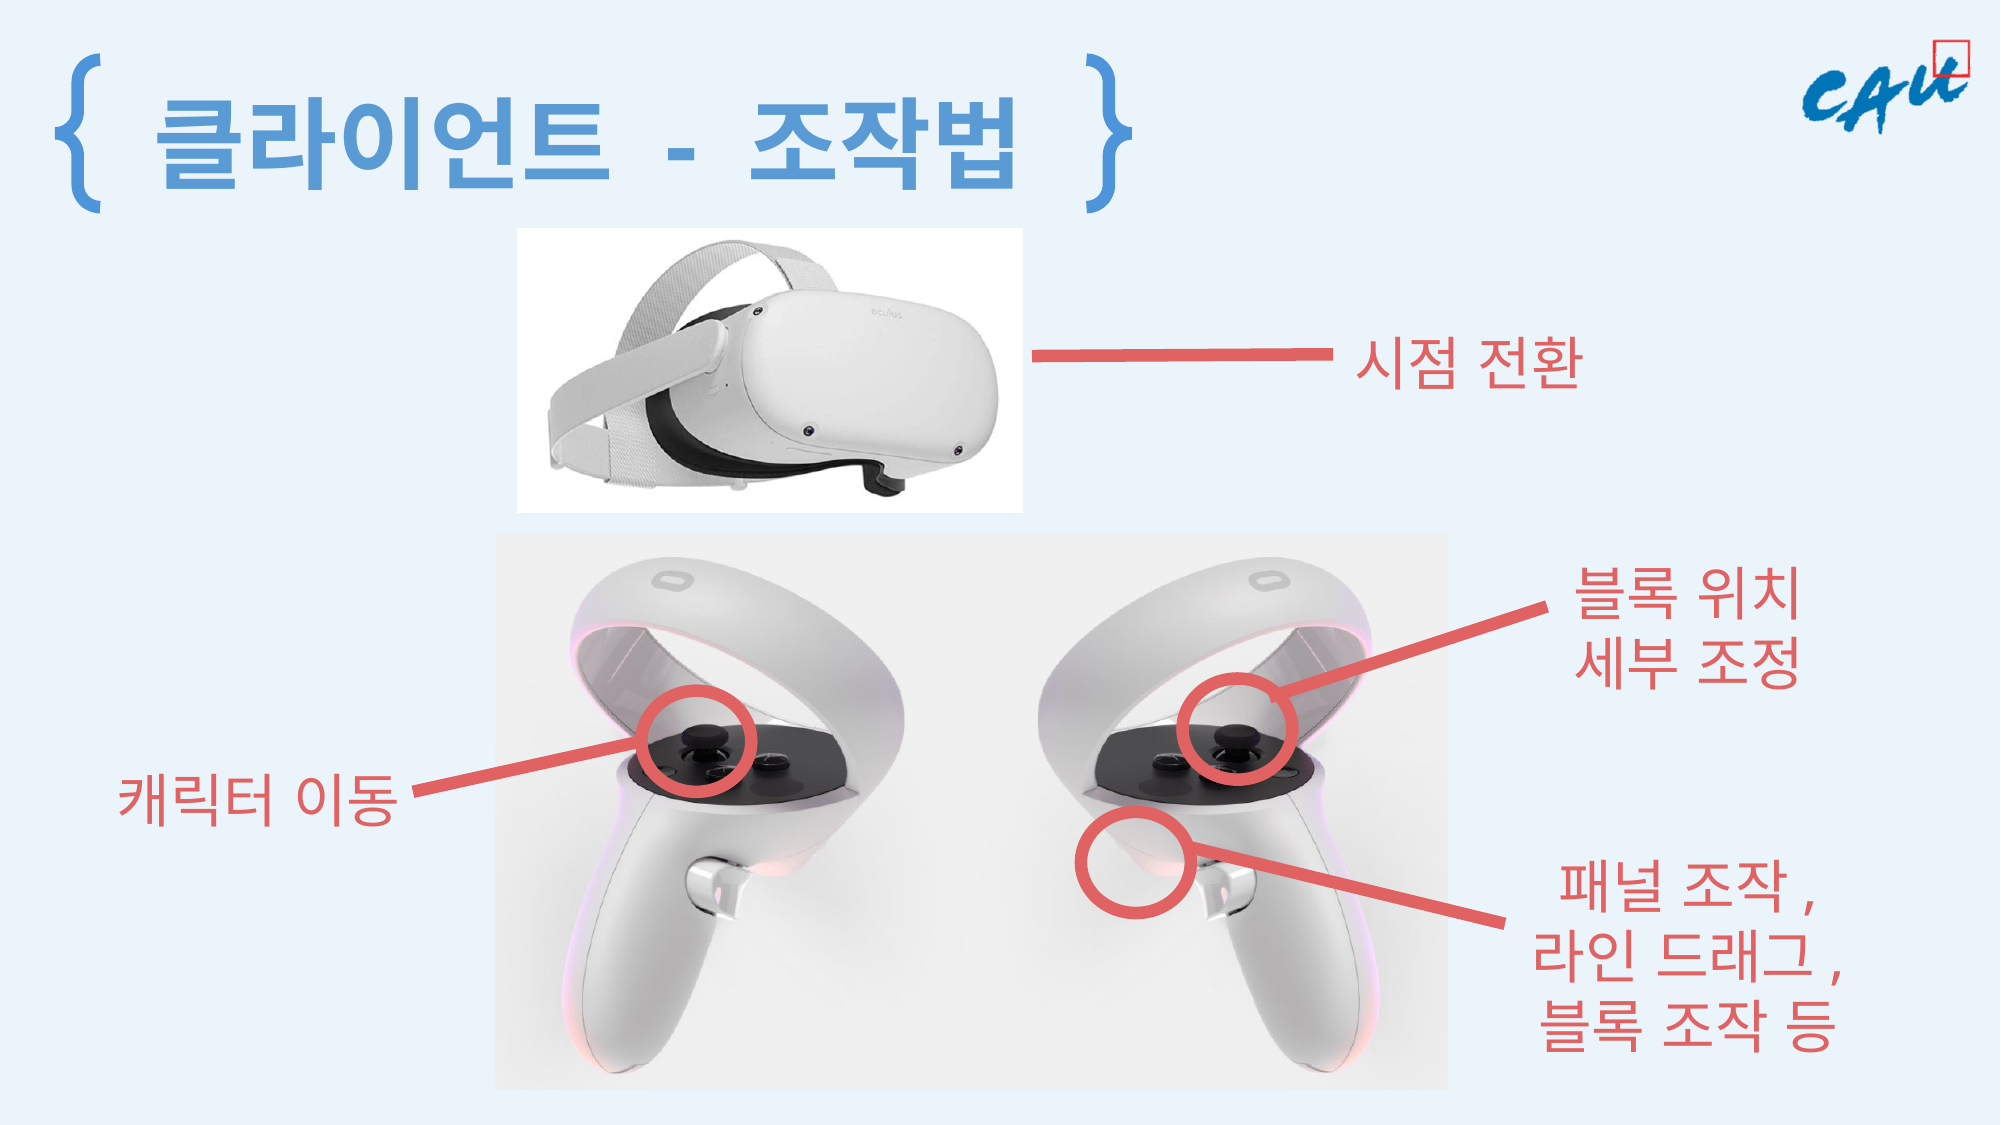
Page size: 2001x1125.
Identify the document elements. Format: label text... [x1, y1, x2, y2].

picture [494, 534, 1448, 1090]
text_box [55, 59, 1132, 208]
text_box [412, 741, 642, 792]
text_box 블록 위치 세부 조정 [1558, 549, 1819, 705]
text_box 패널 조작, 라인 드래그, 블록 조작 등 [1516, 842, 1860, 1068]
picture [1737, 0, 2000, 177]
text_box 캐릭터 이동 [101, 756, 416, 842]
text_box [1269, 606, 1548, 698]
picture [517, 228, 1023, 513]
text_box 시점 전환 [1339, 319, 1600, 405]
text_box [1187, 846, 1505, 924]
